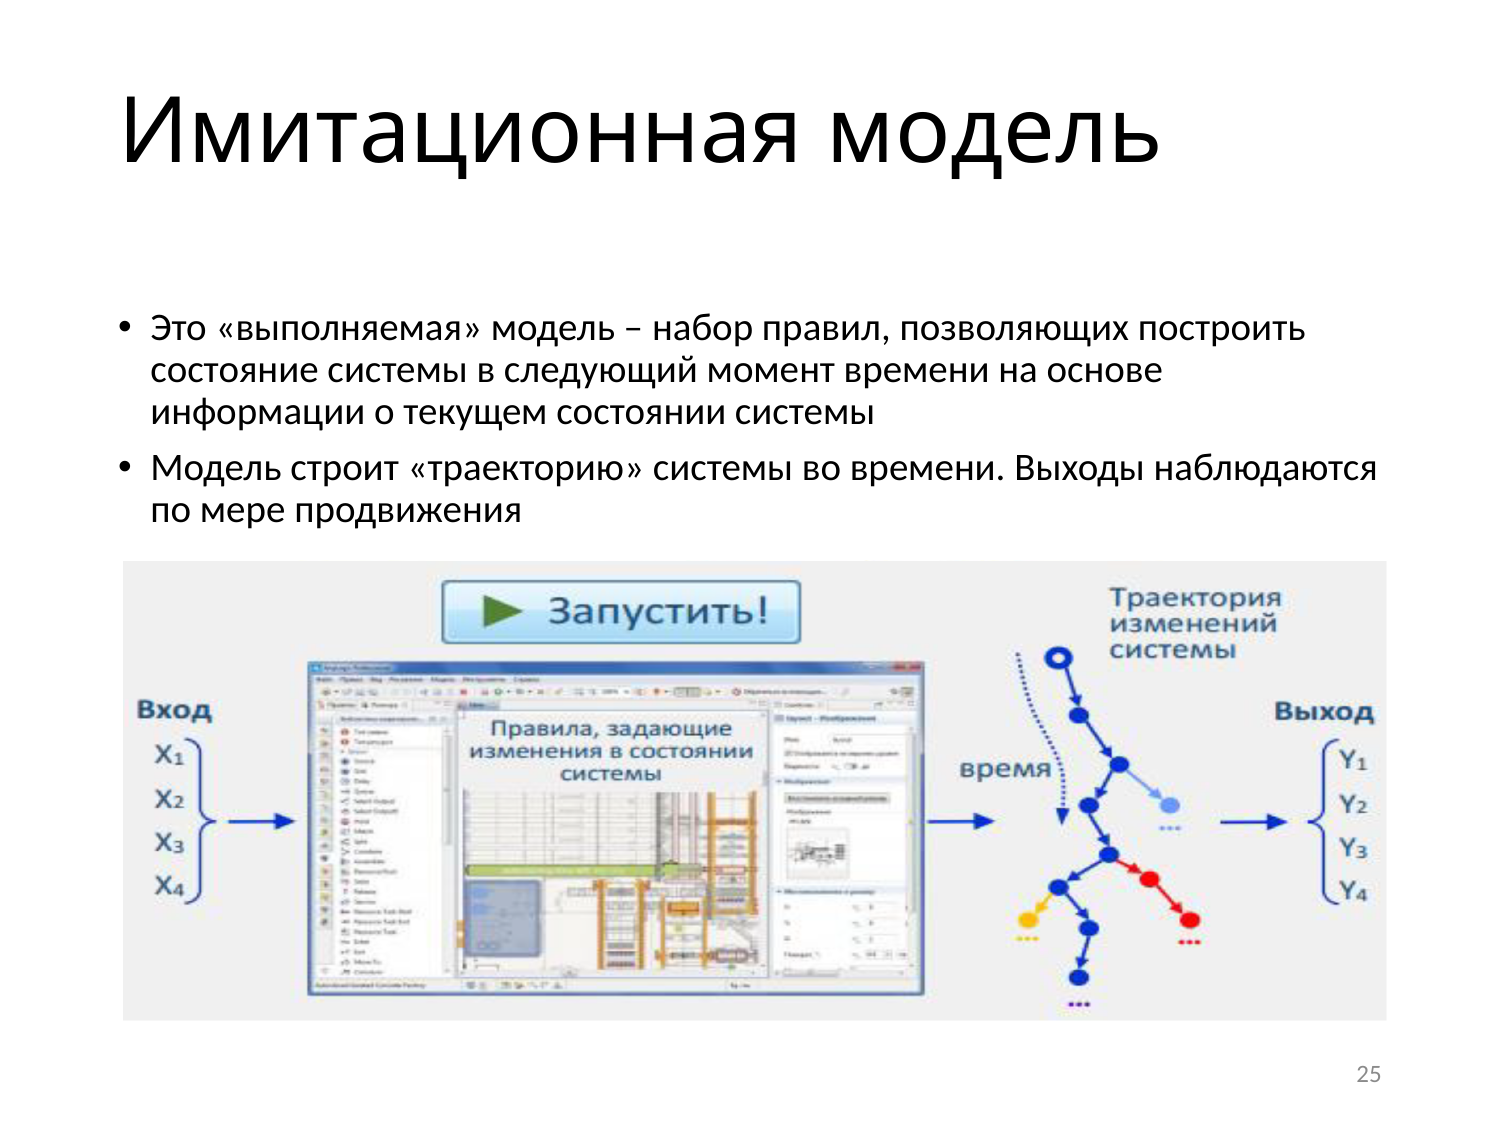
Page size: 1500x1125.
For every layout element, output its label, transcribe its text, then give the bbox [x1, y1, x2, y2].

list Это «выполняемая» модель – набор правил, позволяющих построить состояние системы в следующий момент времени на основе информации о текущем состоянии системы Модель строит «траекторию» системы во времени. Выходы наблюдаются по мере продвижения [103, 299, 1397, 540]
title Имитационная модель [103, 59, 1397, 206]
picture [123, 560, 1387, 1022]
slide_number 25 [1059, 1042, 1397, 1103]
